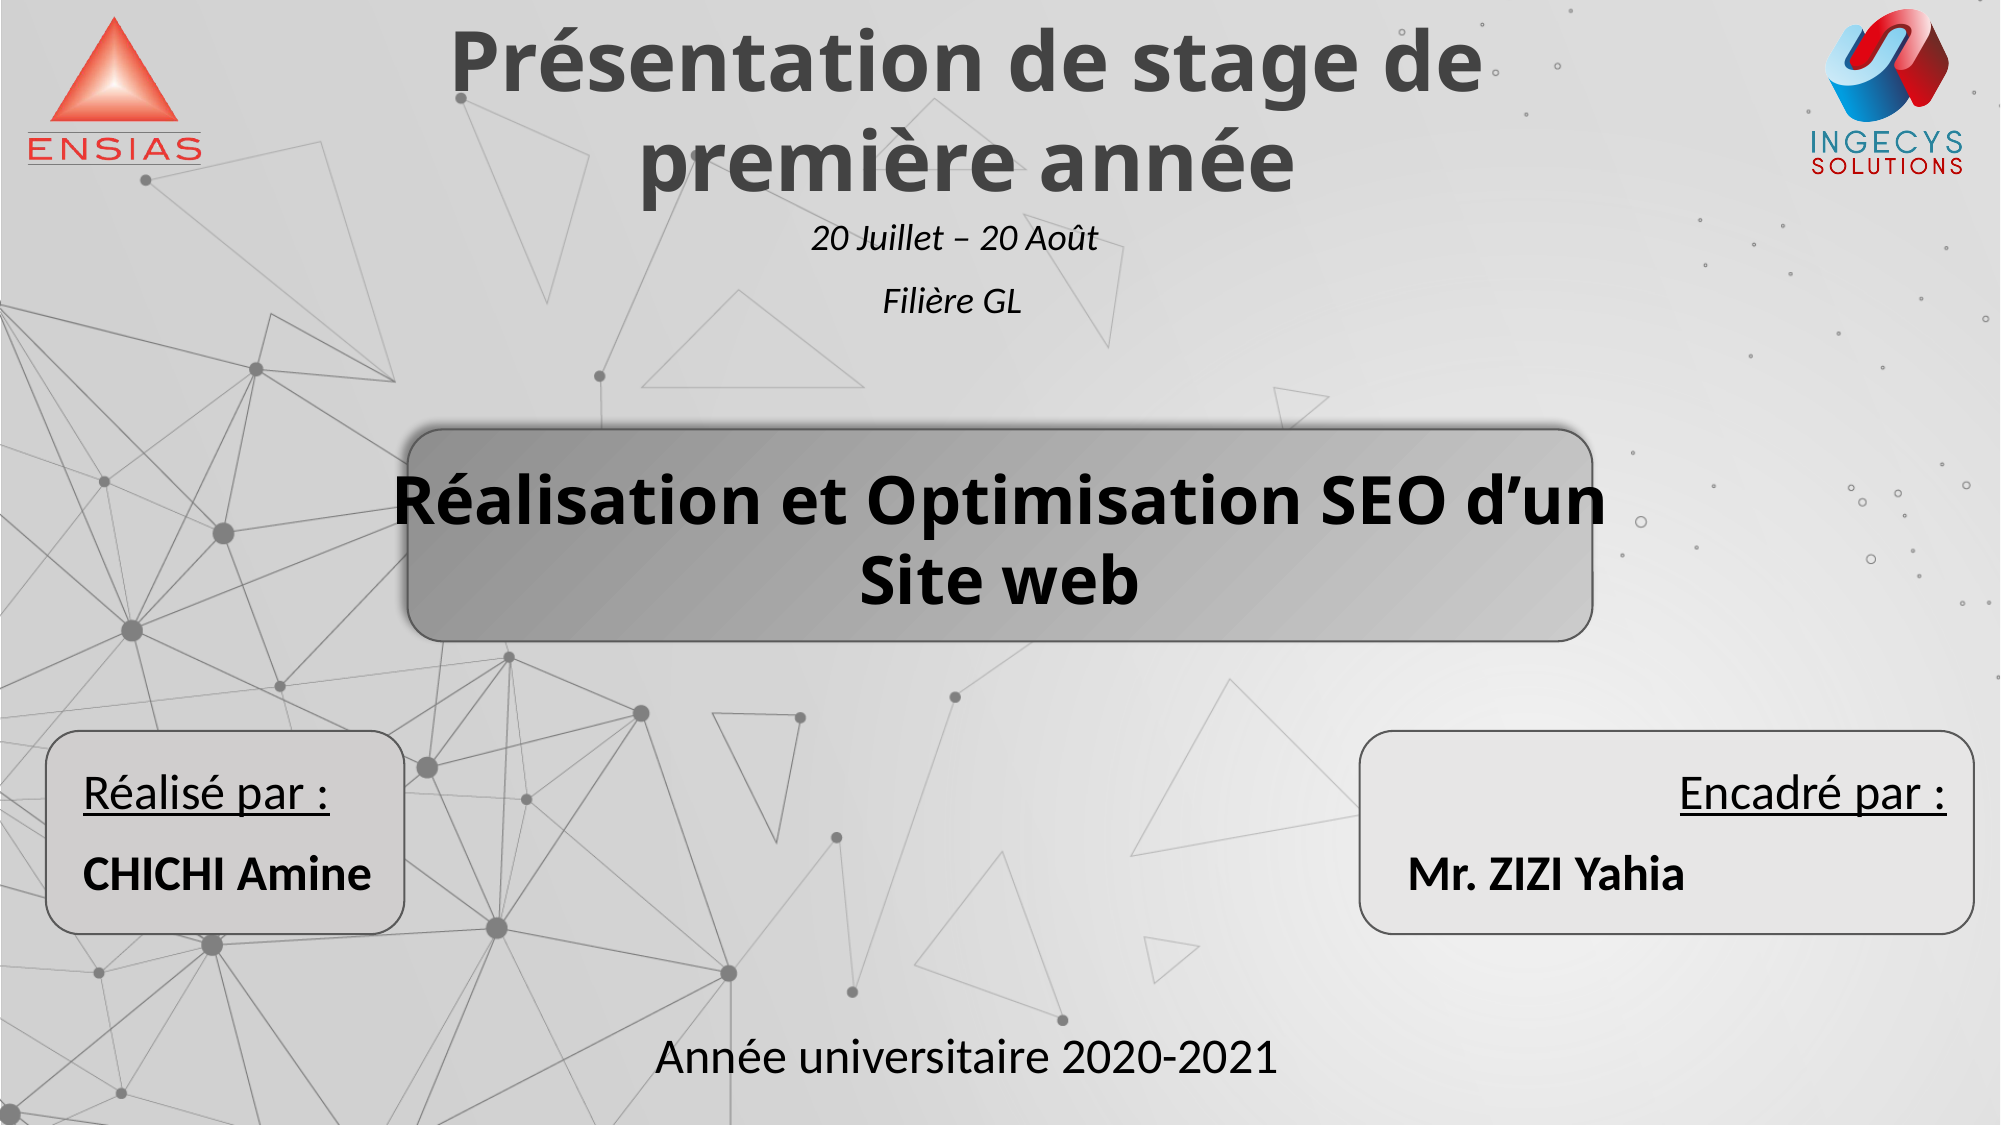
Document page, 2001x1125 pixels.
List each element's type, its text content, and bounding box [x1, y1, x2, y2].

text_box Filière GL [867, 268, 1038, 329]
text_box Réalisé par : Encadré par : CHICHI Amine Mr. ZIZI Yahia [68, 747, 2000, 908]
title Présentation de stage de première année [345, 0, 1590, 229]
subtitle Réalisation et Optimisation SEO d’un Site web [351, 477, 1649, 638]
text_box Année universitaire 2020-2021 [640, 1016, 1294, 1092]
text_box [1363, 729, 1971, 747]
text_box [406, 428, 1594, 477]
text_box 20 Juillet – 20 Août [795, 206, 1114, 266]
text_box [425, 638, 1575, 643]
text_box [1359, 908, 1975, 936]
text_box [44, 729, 405, 936]
picture [0, 0, 2001, 1125]
